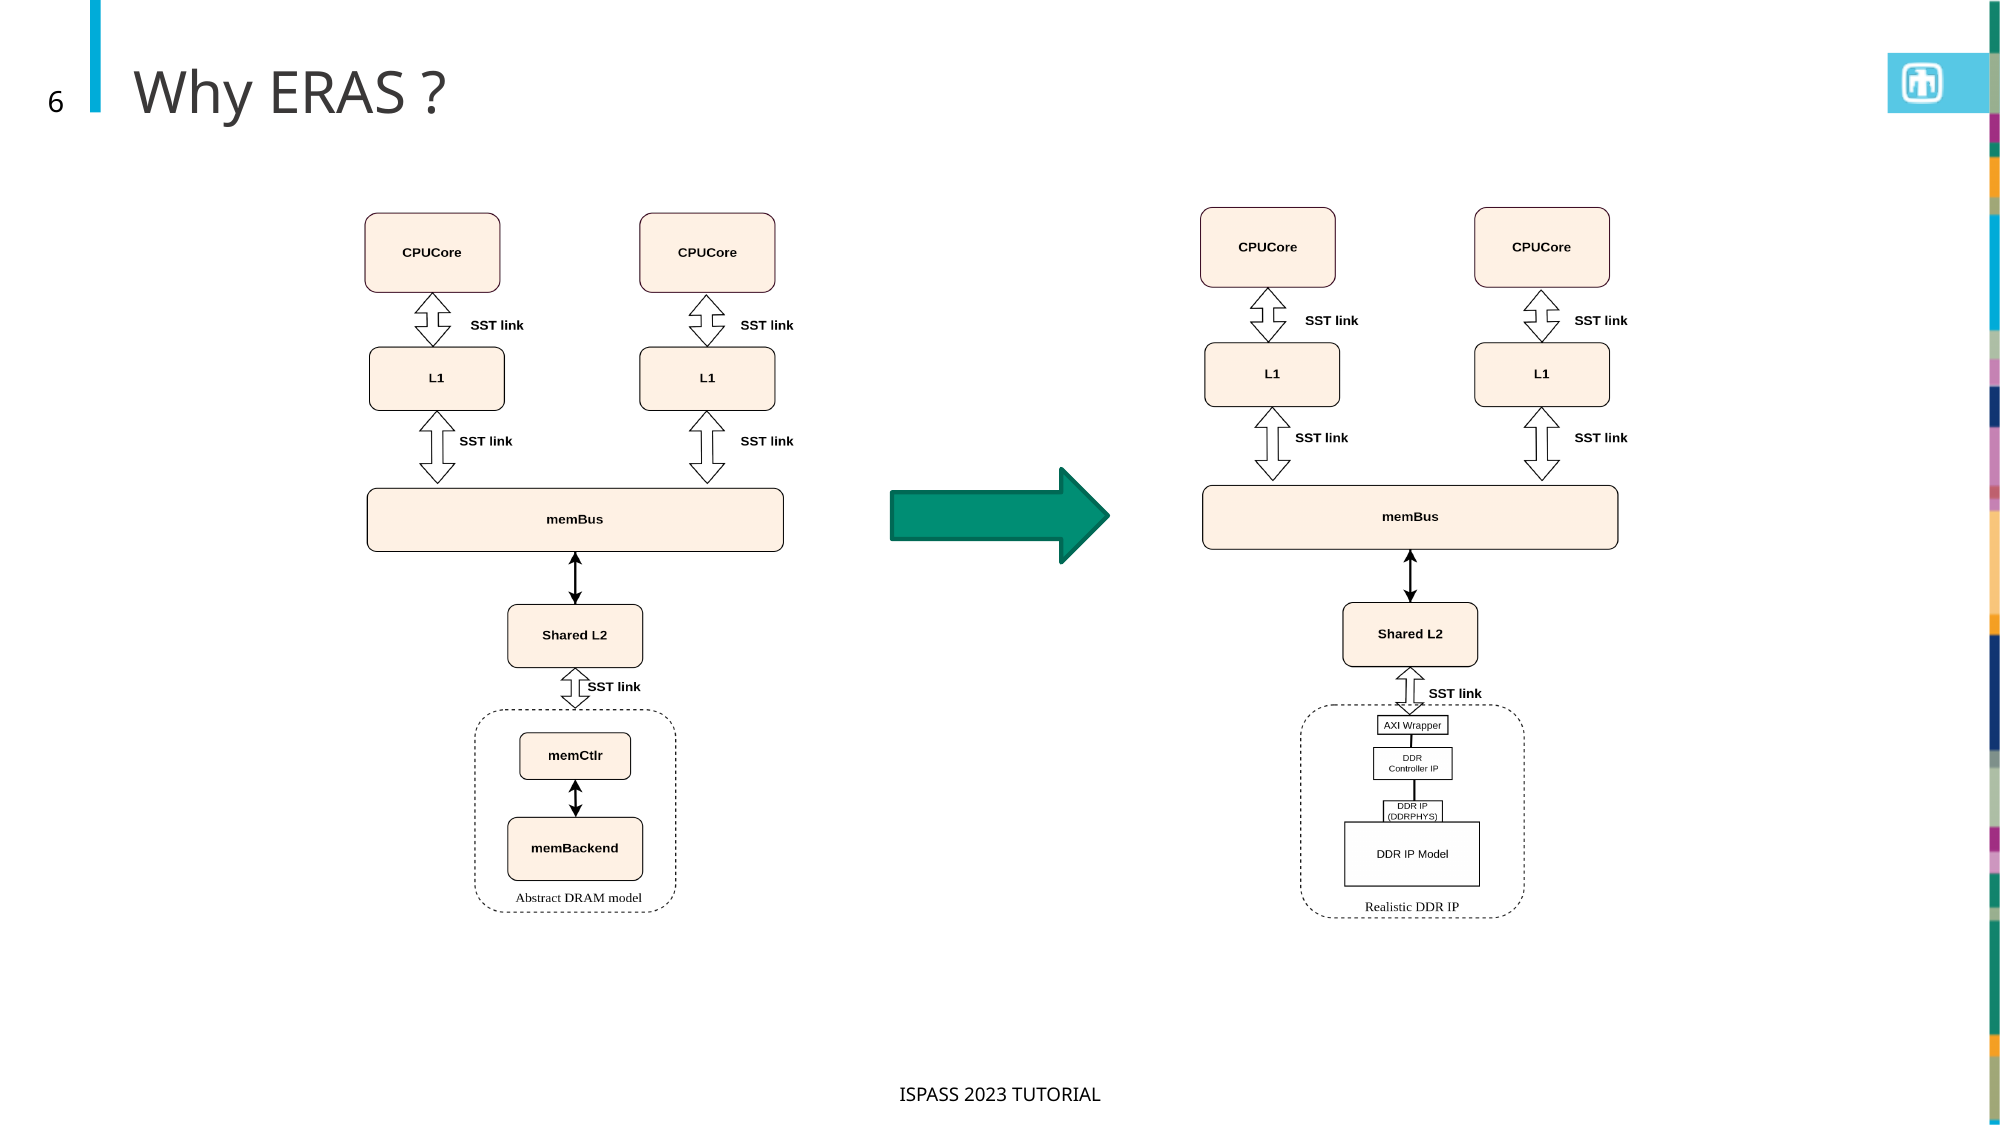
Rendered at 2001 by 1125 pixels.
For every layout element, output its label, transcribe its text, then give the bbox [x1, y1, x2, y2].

picture [1990, 1, 1999, 215]
title Why ERAS ? [118, 39, 1769, 133]
footer ISPASS 2023 TUTORIAL [604, 1063, 1396, 1124]
picture [1990, 330, 1999, 1120]
slide_number 6 [10, 73, 80, 133]
picture [1901, 62, 1944, 104]
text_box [353, 195, 1647, 930]
